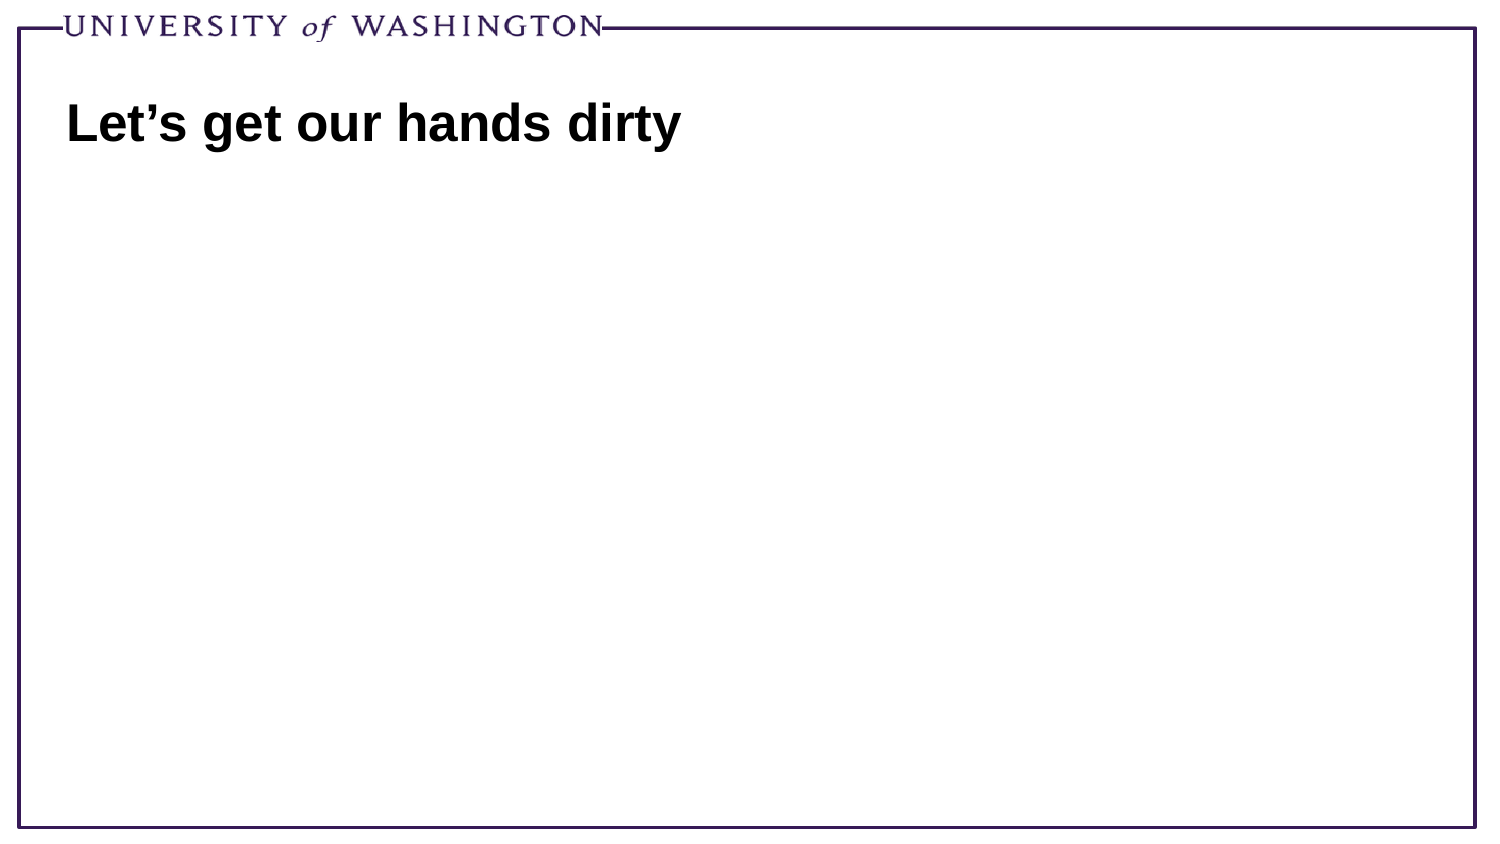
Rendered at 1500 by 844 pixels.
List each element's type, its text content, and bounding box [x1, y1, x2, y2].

picture [15, 15, 1480, 830]
title Let’s get our hands dirty [51, 72, 1449, 167]
